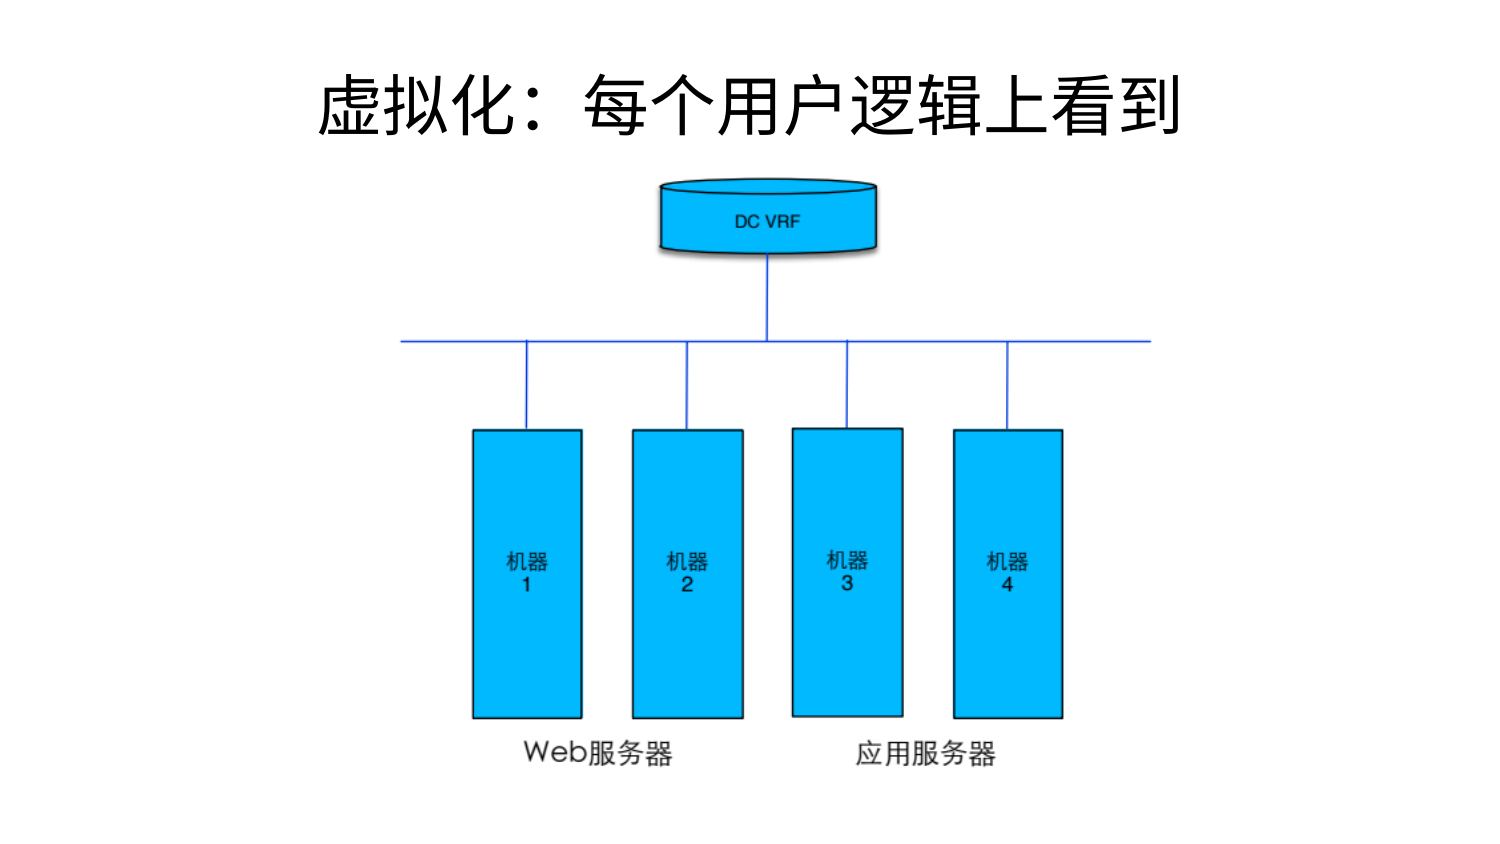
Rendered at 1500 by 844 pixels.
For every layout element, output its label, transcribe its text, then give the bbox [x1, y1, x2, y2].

picture [357, 156, 1168, 792]
title 虚拟化：每个用户逻辑上看到 [75, 33, 1425, 175]
